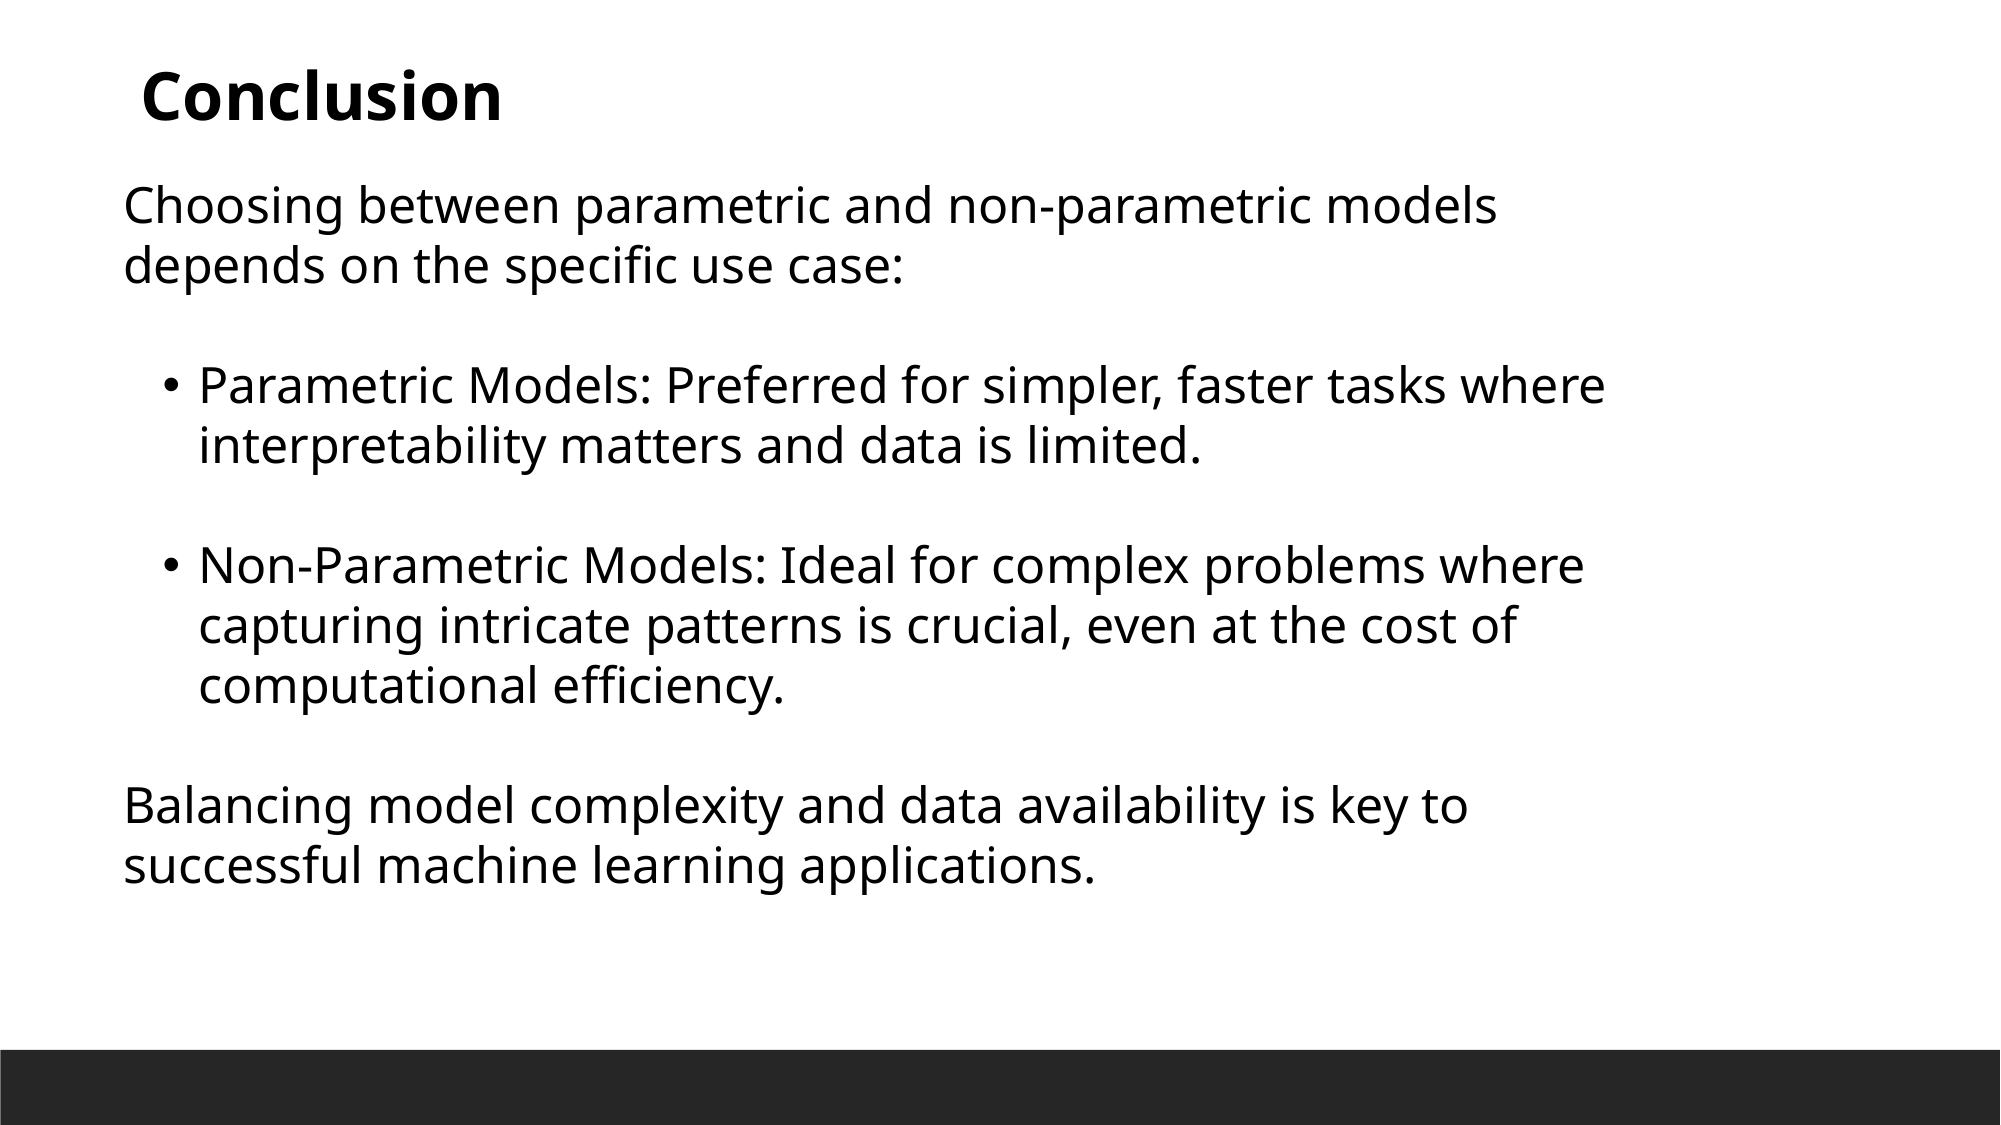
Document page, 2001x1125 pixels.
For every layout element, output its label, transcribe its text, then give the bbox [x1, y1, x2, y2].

text_box Conclusion Choosing between parametric and non-parametric models depends on the specific use case: Parametric Models: Preferred for simpler, faster tasks where interpretability matters and data is limited. Non-Parametric Models: Ideal for complex problems where capturing intricate patterns is crucial, even at the cost of computational efficiency. Balancing model complexity and data availability is key to successful machine learning applications. [108, 46, 1731, 650]
